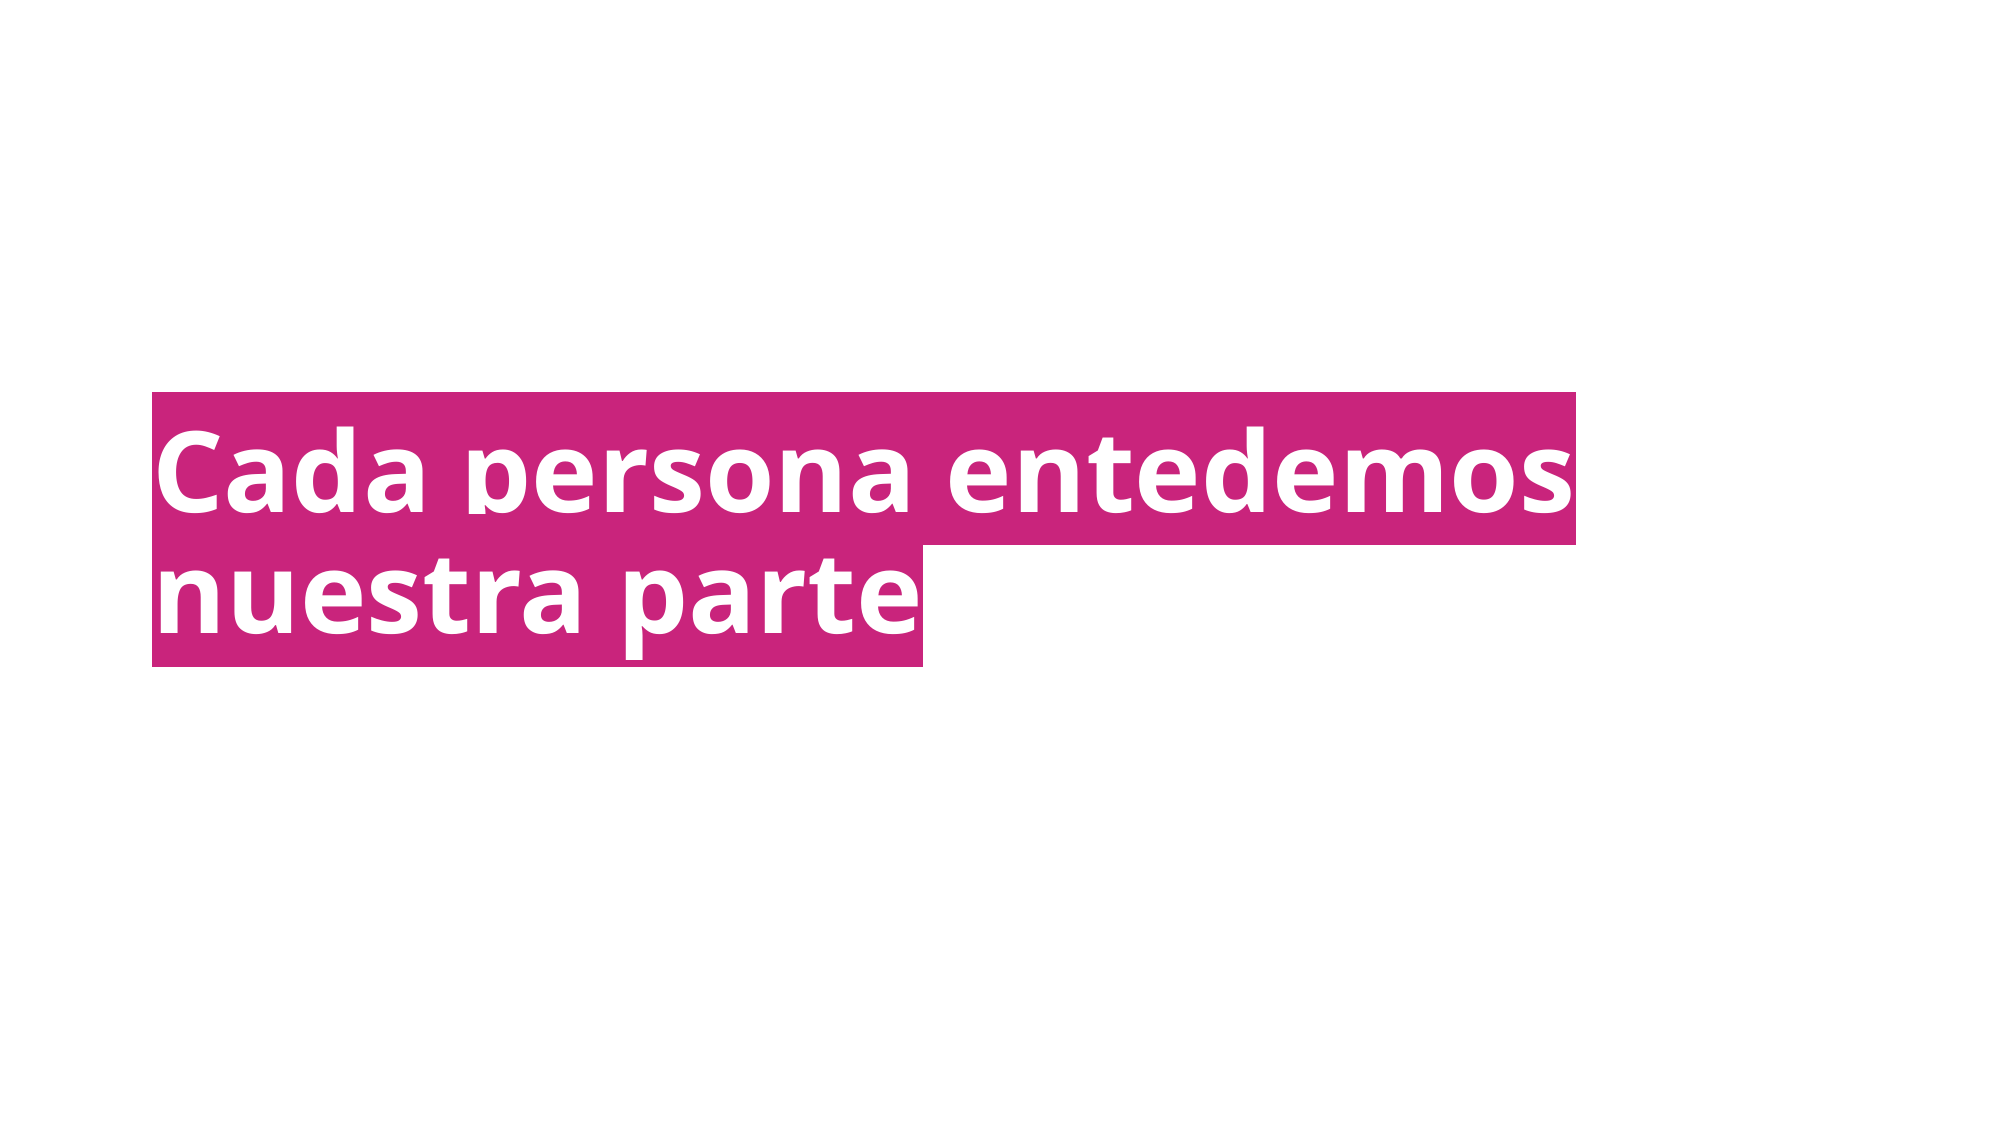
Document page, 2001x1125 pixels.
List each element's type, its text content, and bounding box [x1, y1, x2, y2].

list Cada persona entedemos nuestra parte [137, 59, 1863, 1014]
